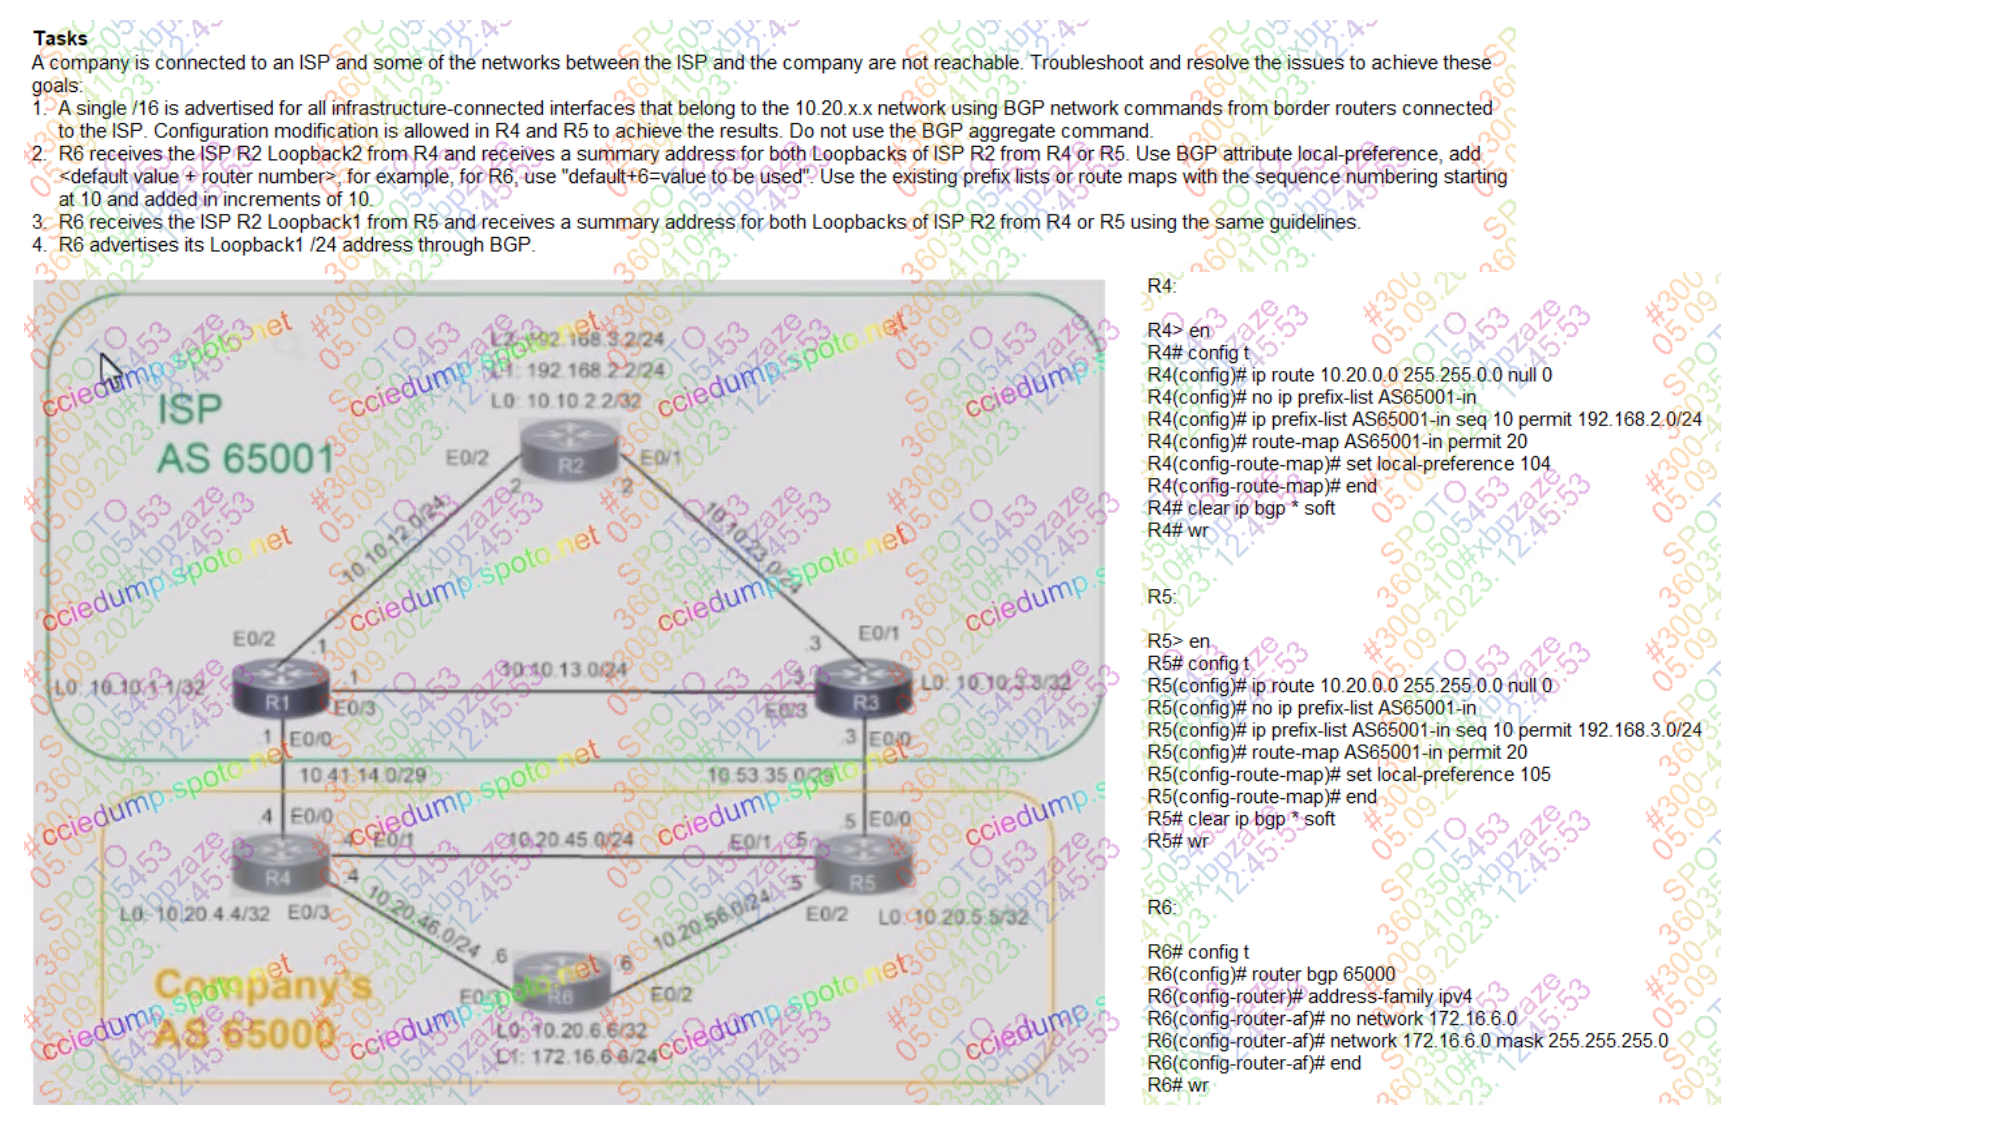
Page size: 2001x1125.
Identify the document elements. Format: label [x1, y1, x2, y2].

picture [1141, 272, 1721, 1105]
list [23, 20, 1516, 1105]
